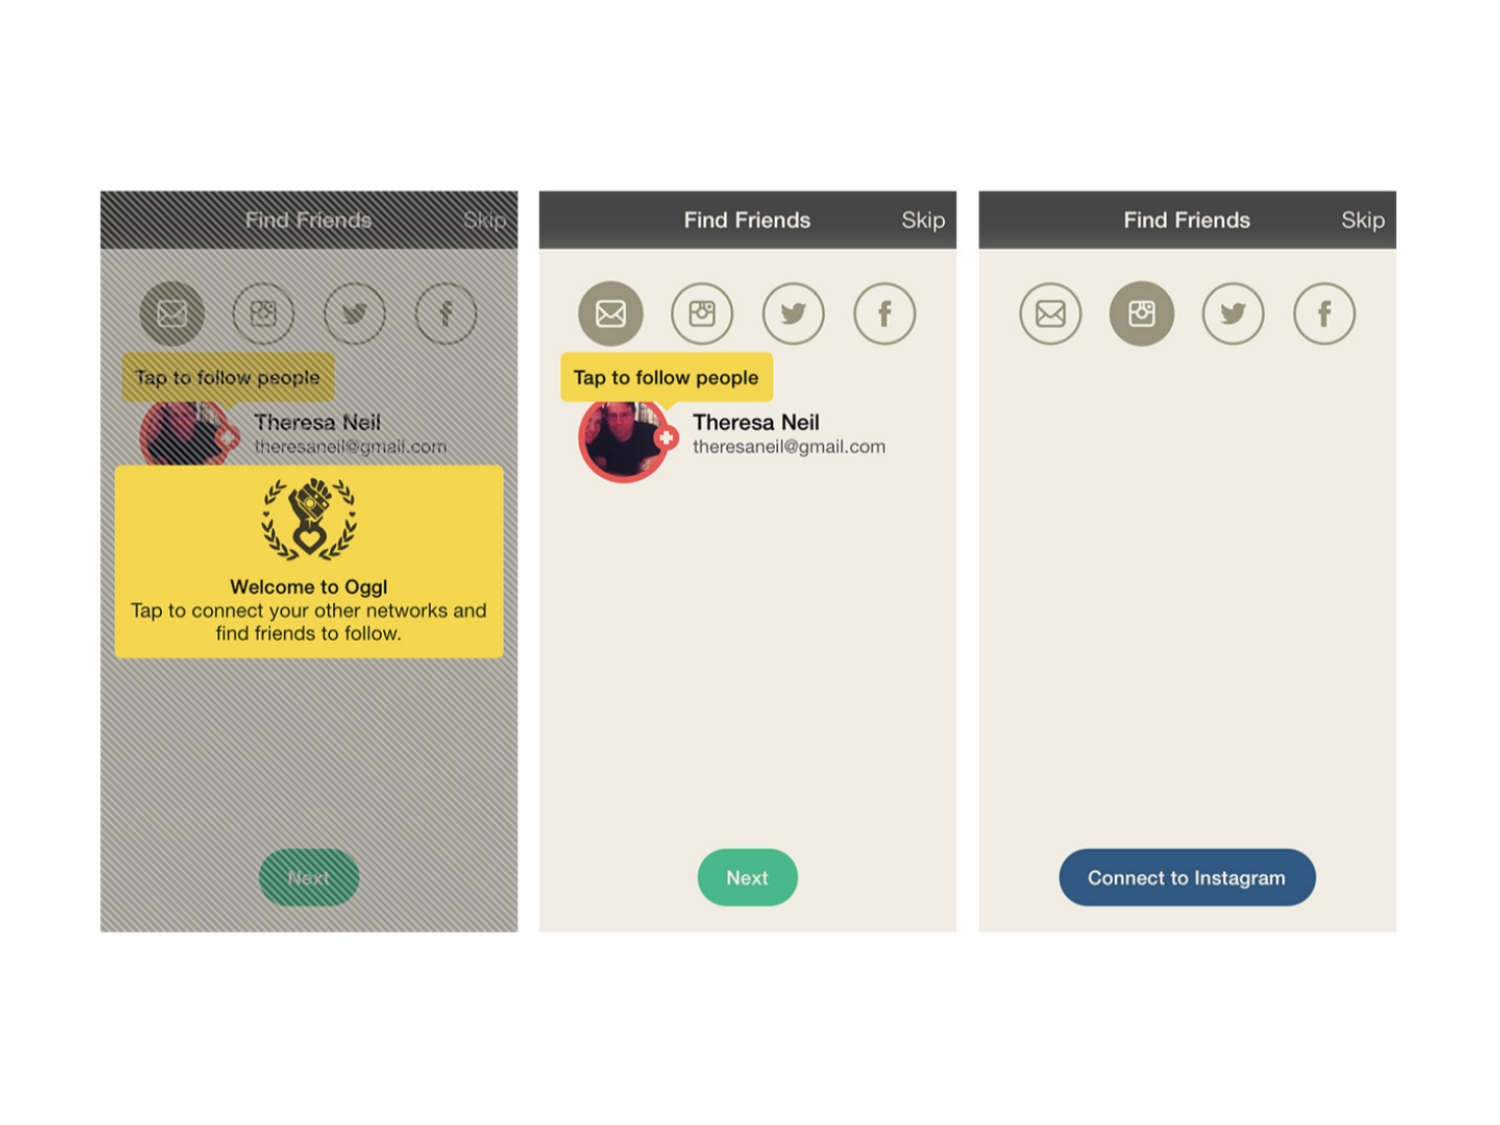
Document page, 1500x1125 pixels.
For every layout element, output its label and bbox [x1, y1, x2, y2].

picture [87, 177, 1413, 948]
